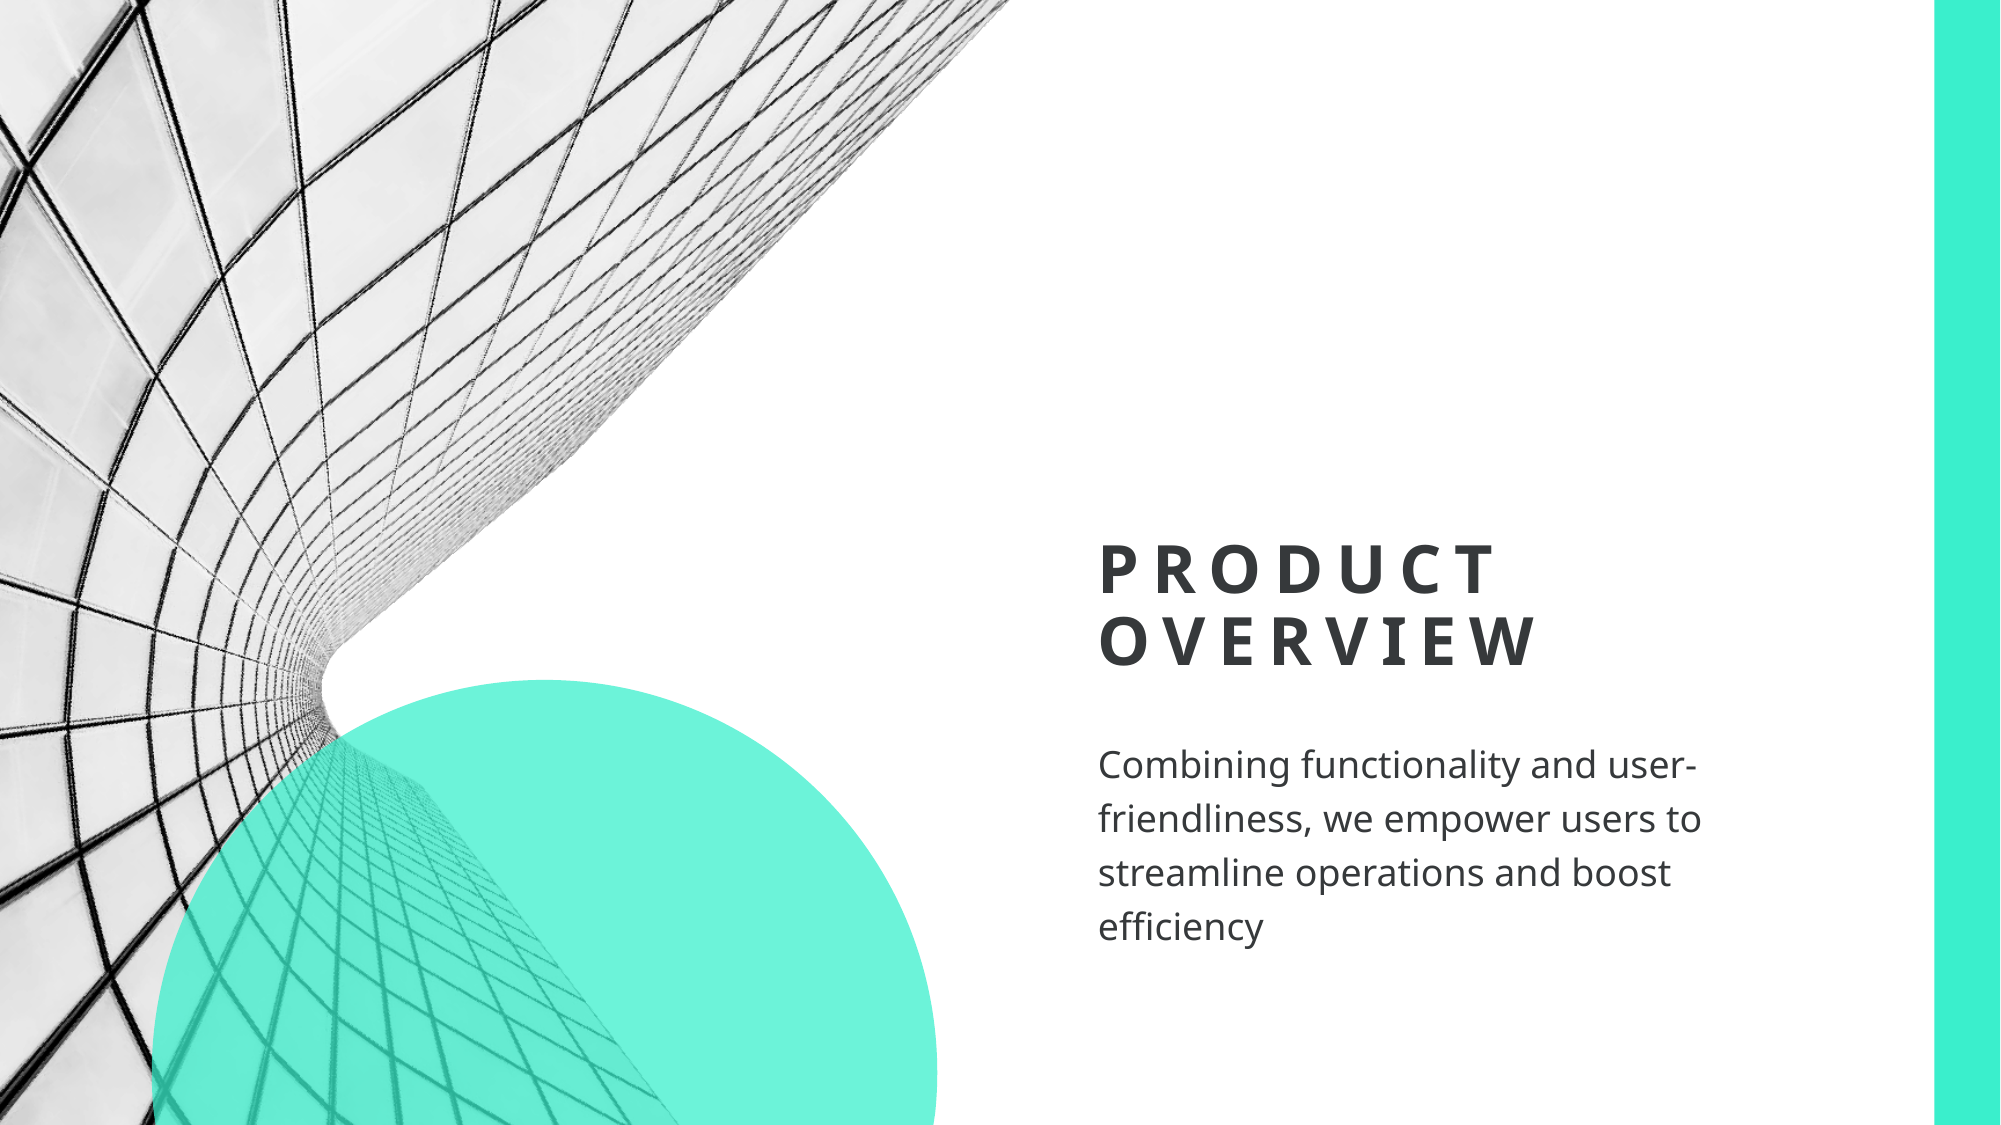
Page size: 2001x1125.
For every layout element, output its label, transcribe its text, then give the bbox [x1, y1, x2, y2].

subtitle Combining functionality and user-friendliness, we empower users to streamline operations and boost efficiency [1098, 731, 1754, 1053]
title PRODUCT OVERVIEW [1098, 217, 1934, 680]
